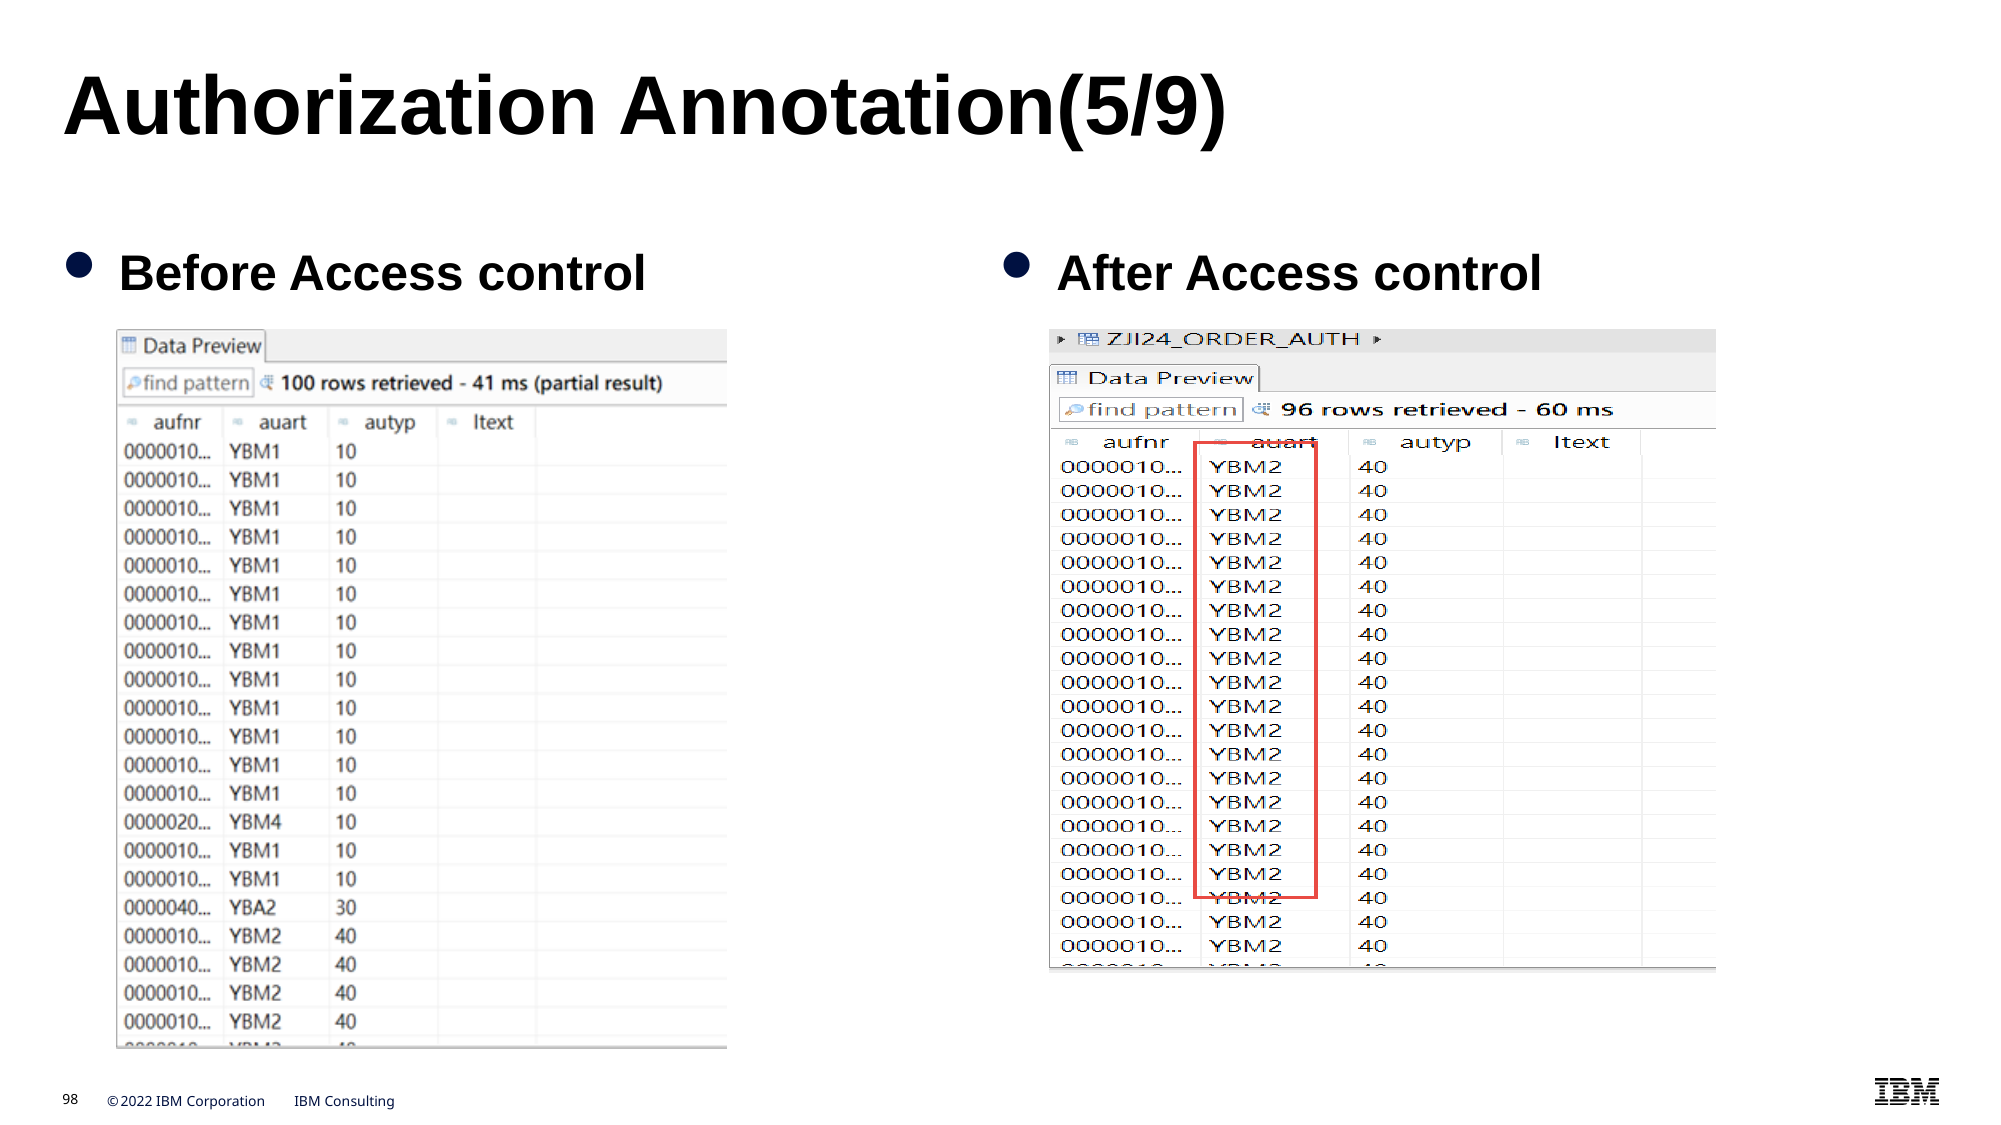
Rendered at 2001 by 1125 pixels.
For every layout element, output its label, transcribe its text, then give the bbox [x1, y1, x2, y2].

text_box After Access control [999, 234, 1631, 624]
title Authorization Annotation(5/9) [62, 62, 1904, 239]
picture [1049, 329, 1716, 974]
picture [115, 329, 727, 1049]
picture [1875, 1078, 1939, 1105]
text_box Before Access control [62, 234, 693, 624]
